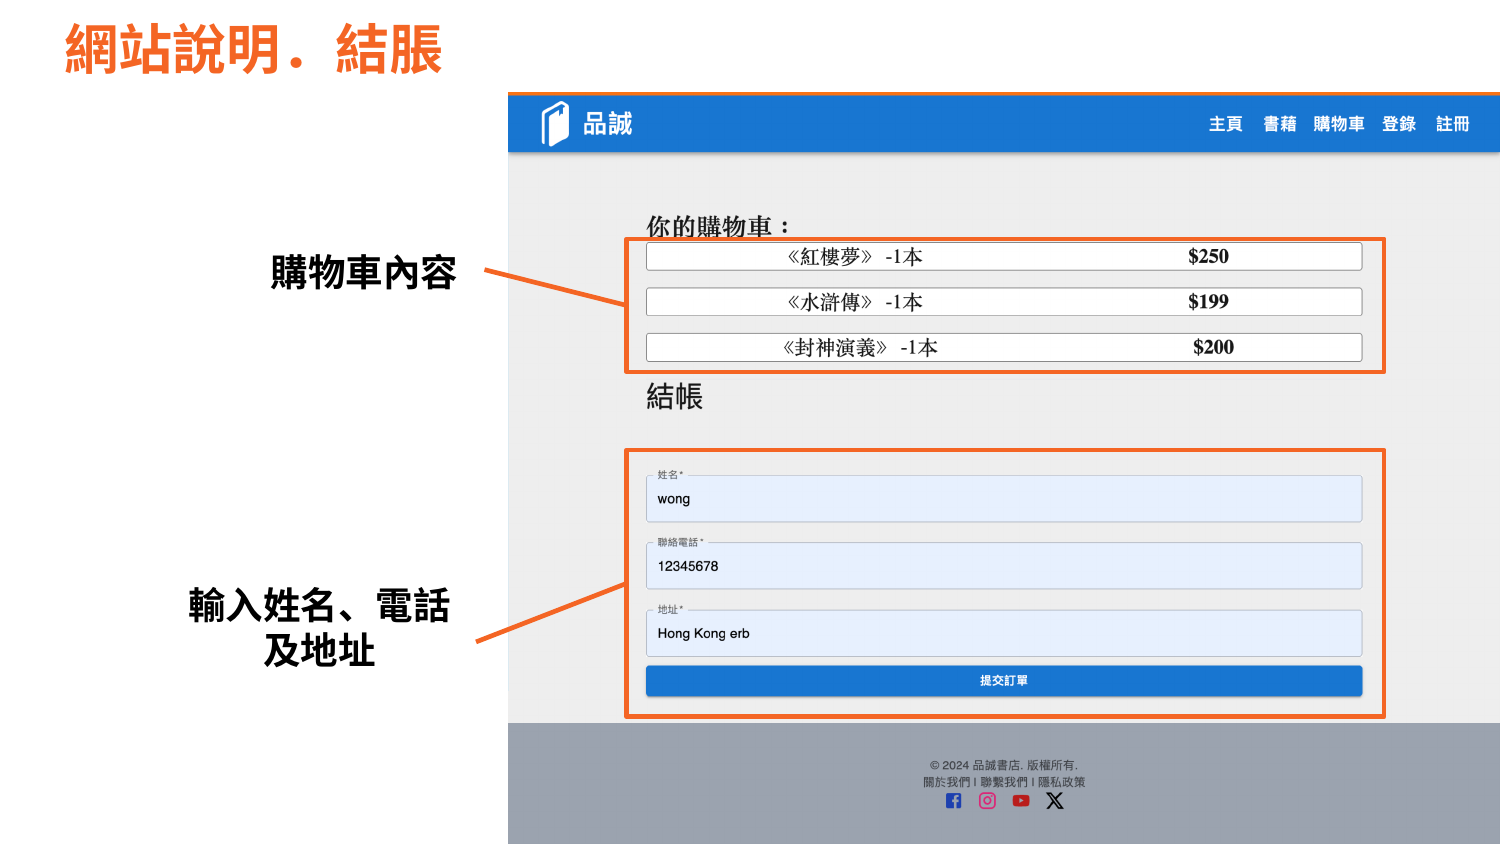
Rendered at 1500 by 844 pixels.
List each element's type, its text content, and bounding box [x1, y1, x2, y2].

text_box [475, 583, 627, 643]
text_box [484, 269, 627, 306]
text_box 輸入姓名、電話及地址 [163, 567, 477, 717]
title 網站說明．結脹 [0, 0, 509, 122]
picture [508, 92, 1500, 844]
text_box 購物車內容 [244, 233, 485, 306]
